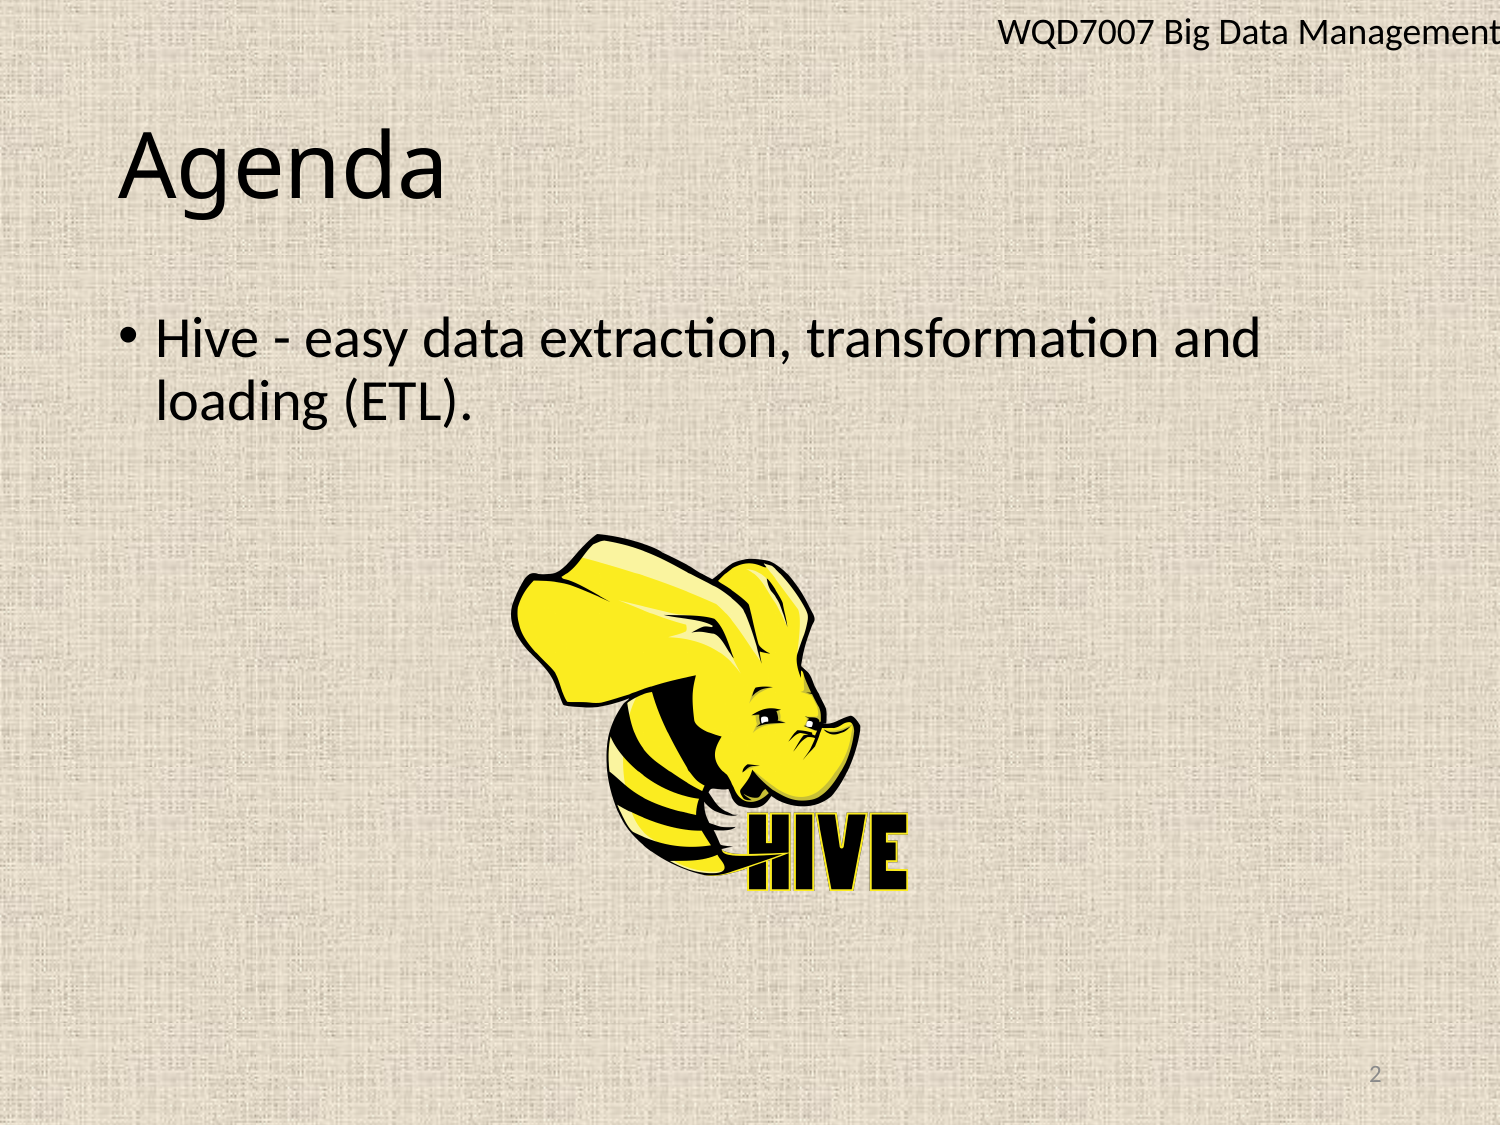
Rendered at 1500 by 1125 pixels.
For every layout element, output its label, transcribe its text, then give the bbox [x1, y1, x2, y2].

list Hive - easy data extraction, transformation and loading (ETL). [103, 299, 1397, 1014]
text_box WQD7007 Big Data Management [982, 0, 1500, 60]
slide_number 2 [1059, 1042, 1397, 1103]
picture [511, 534, 908, 891]
title Agenda [103, 59, 1397, 278]
